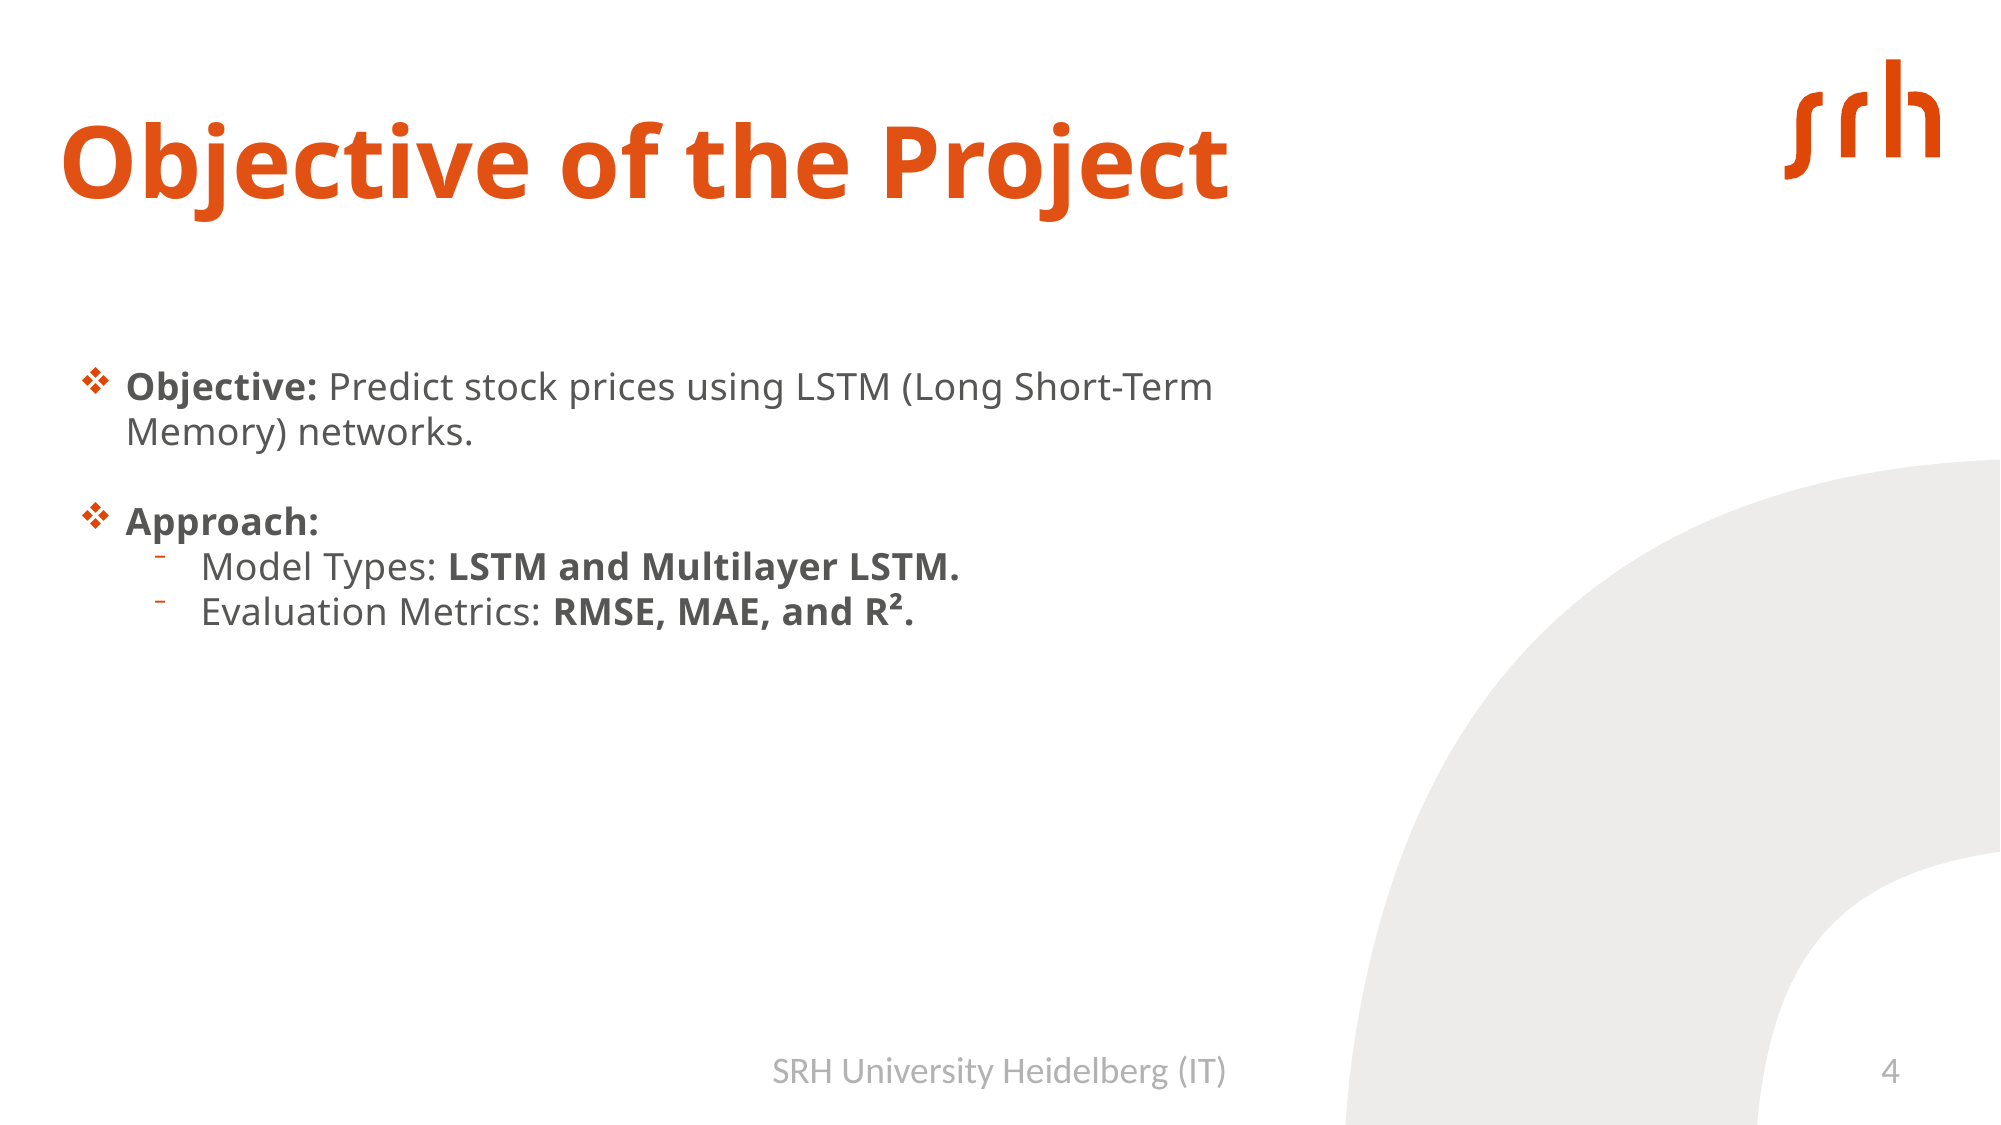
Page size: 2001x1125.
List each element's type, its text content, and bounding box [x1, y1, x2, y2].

footer SRH University Heidelberg (IT) [680, 1046, 1320, 1103]
title Objective of the Project [56, 96, 1283, 287]
list Objective: Predict stock prices using LSTM (Long Short-Term Memory) networks. Approach: Model Types: LSTM and Multilayer LSTM. Evaluation Metrics: RMSE, MAE, and R². [63, 208, 1364, 862]
slide_number 4 [1440, 1046, 1900, 1103]
